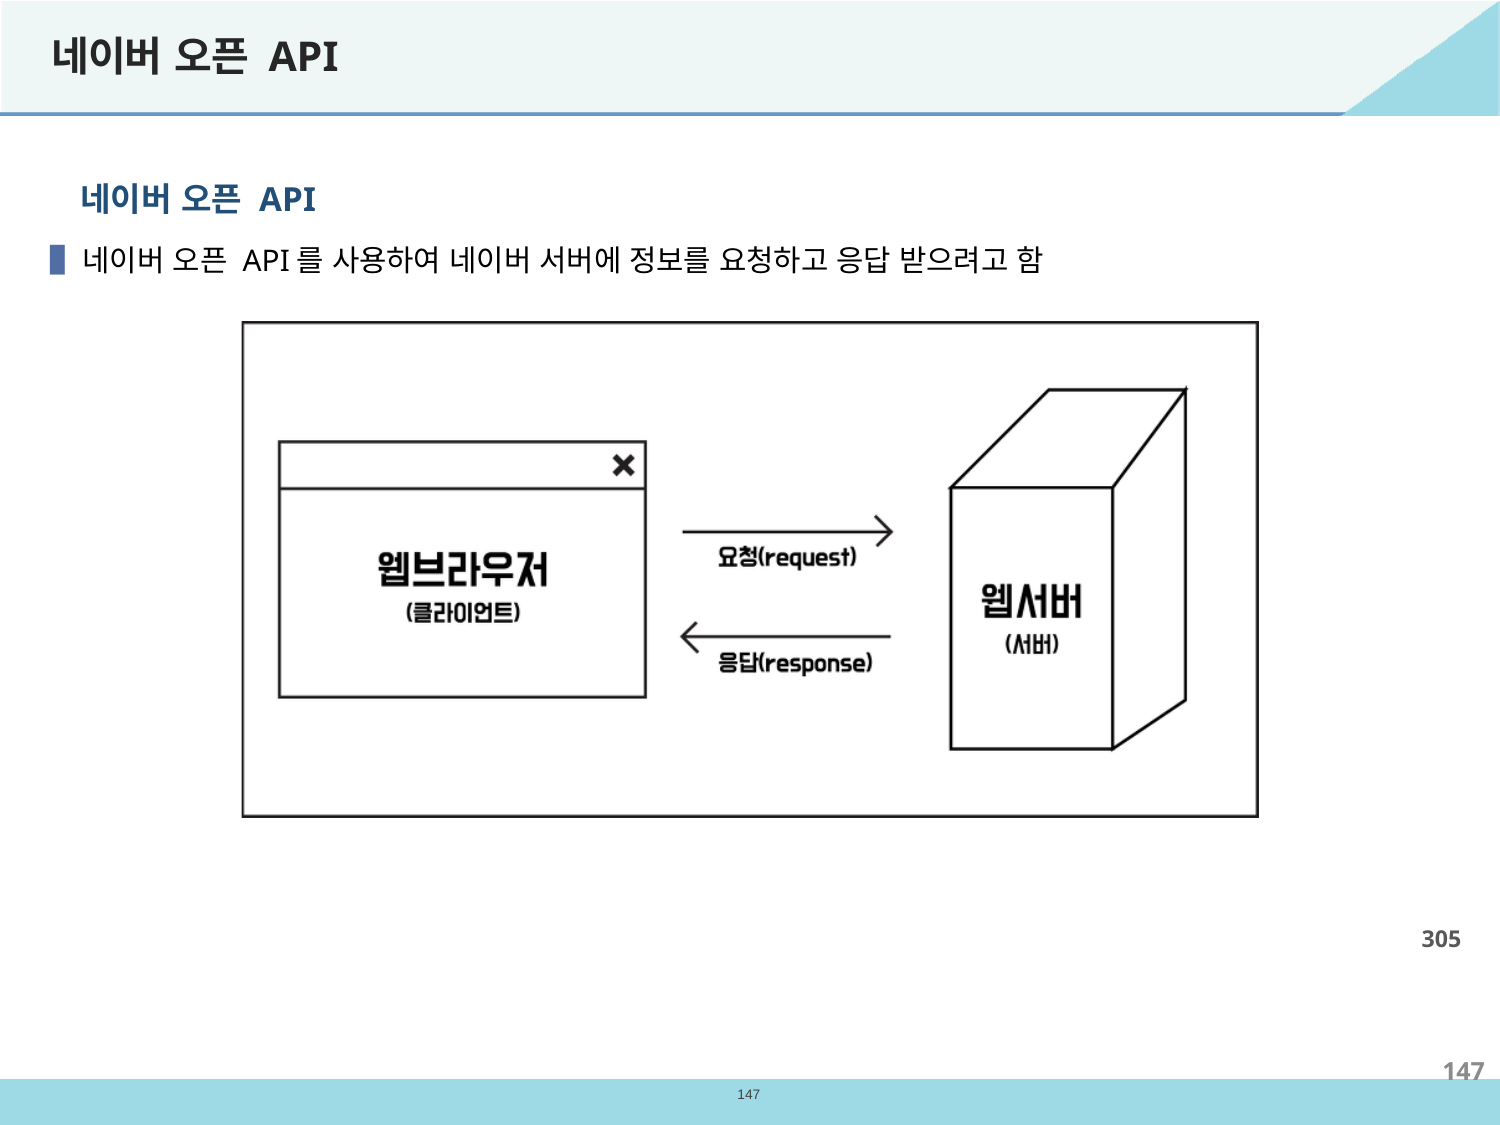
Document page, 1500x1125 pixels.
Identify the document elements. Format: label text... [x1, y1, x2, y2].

text_box 네이버 오픈 API [78, 178, 325, 219]
picture [0, 1, 1500, 116]
title 네이버 오픈 API [45, 19, 1396, 92]
text_box ▐ 네이버 오픈 API를 사용하여 네이버 서버에 정보를 요청하고 응답 받으려고 함 [33, 241, 1123, 278]
text_box [241, 321, 1259, 818]
slide_number 147 [1149, 1042, 1500, 1103]
picture [0, 1079, 1500, 1125]
text_box 305 [1419, 924, 1464, 953]
